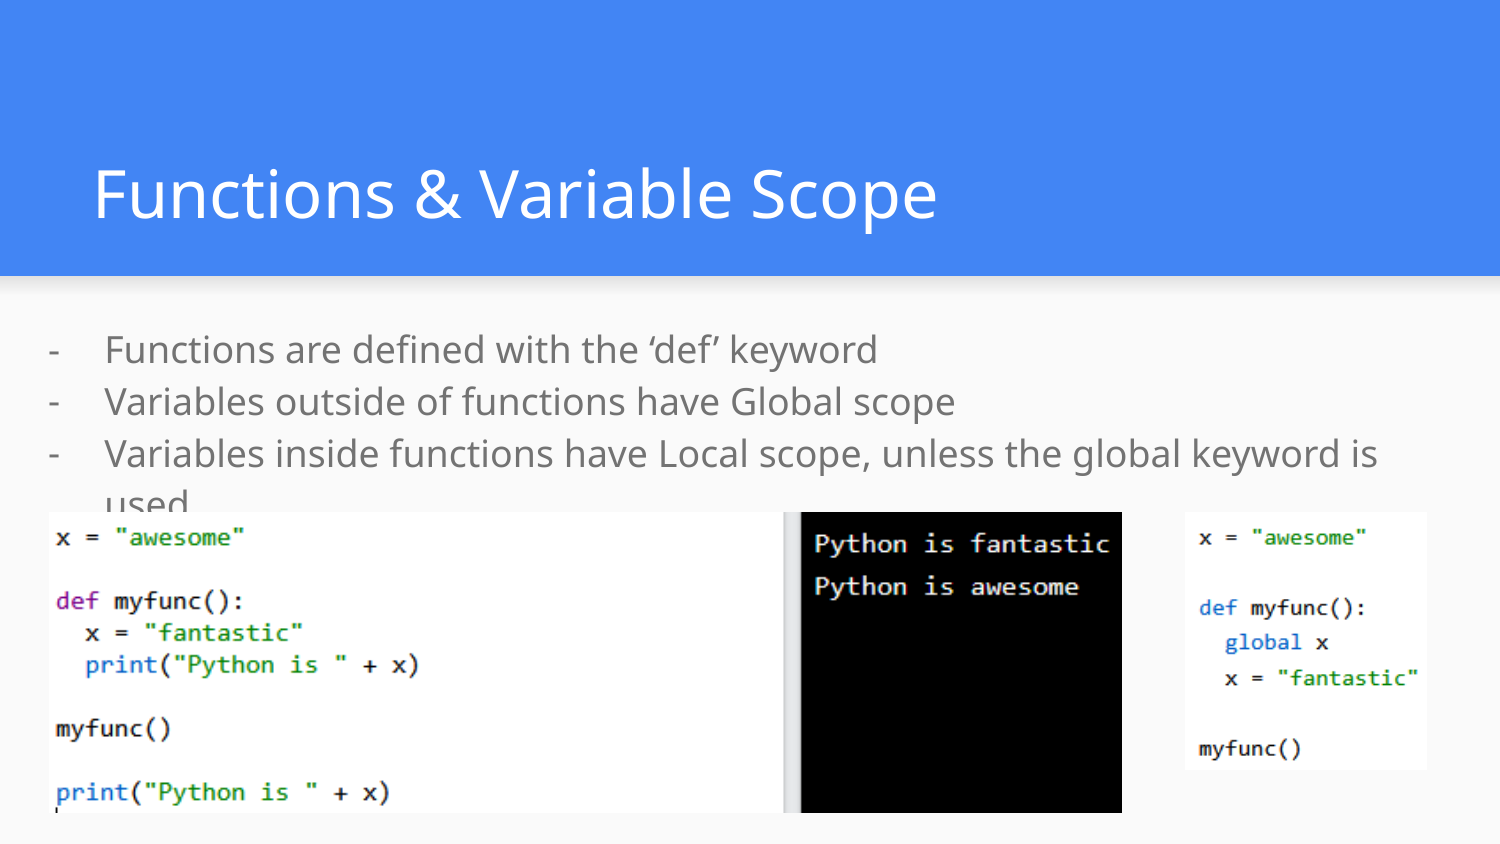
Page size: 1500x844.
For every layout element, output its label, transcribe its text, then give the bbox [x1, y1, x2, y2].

picture [49, 511, 1123, 814]
picture [1185, 511, 1427, 771]
list Functions are defined with the ‘def’ keyword Variables outside of functions have Global scope Variables inside functions have Local scope, unless the global keyword is used [14, 304, 1486, 445]
title Functions & Variable Scope [77, 121, 1427, 248]
